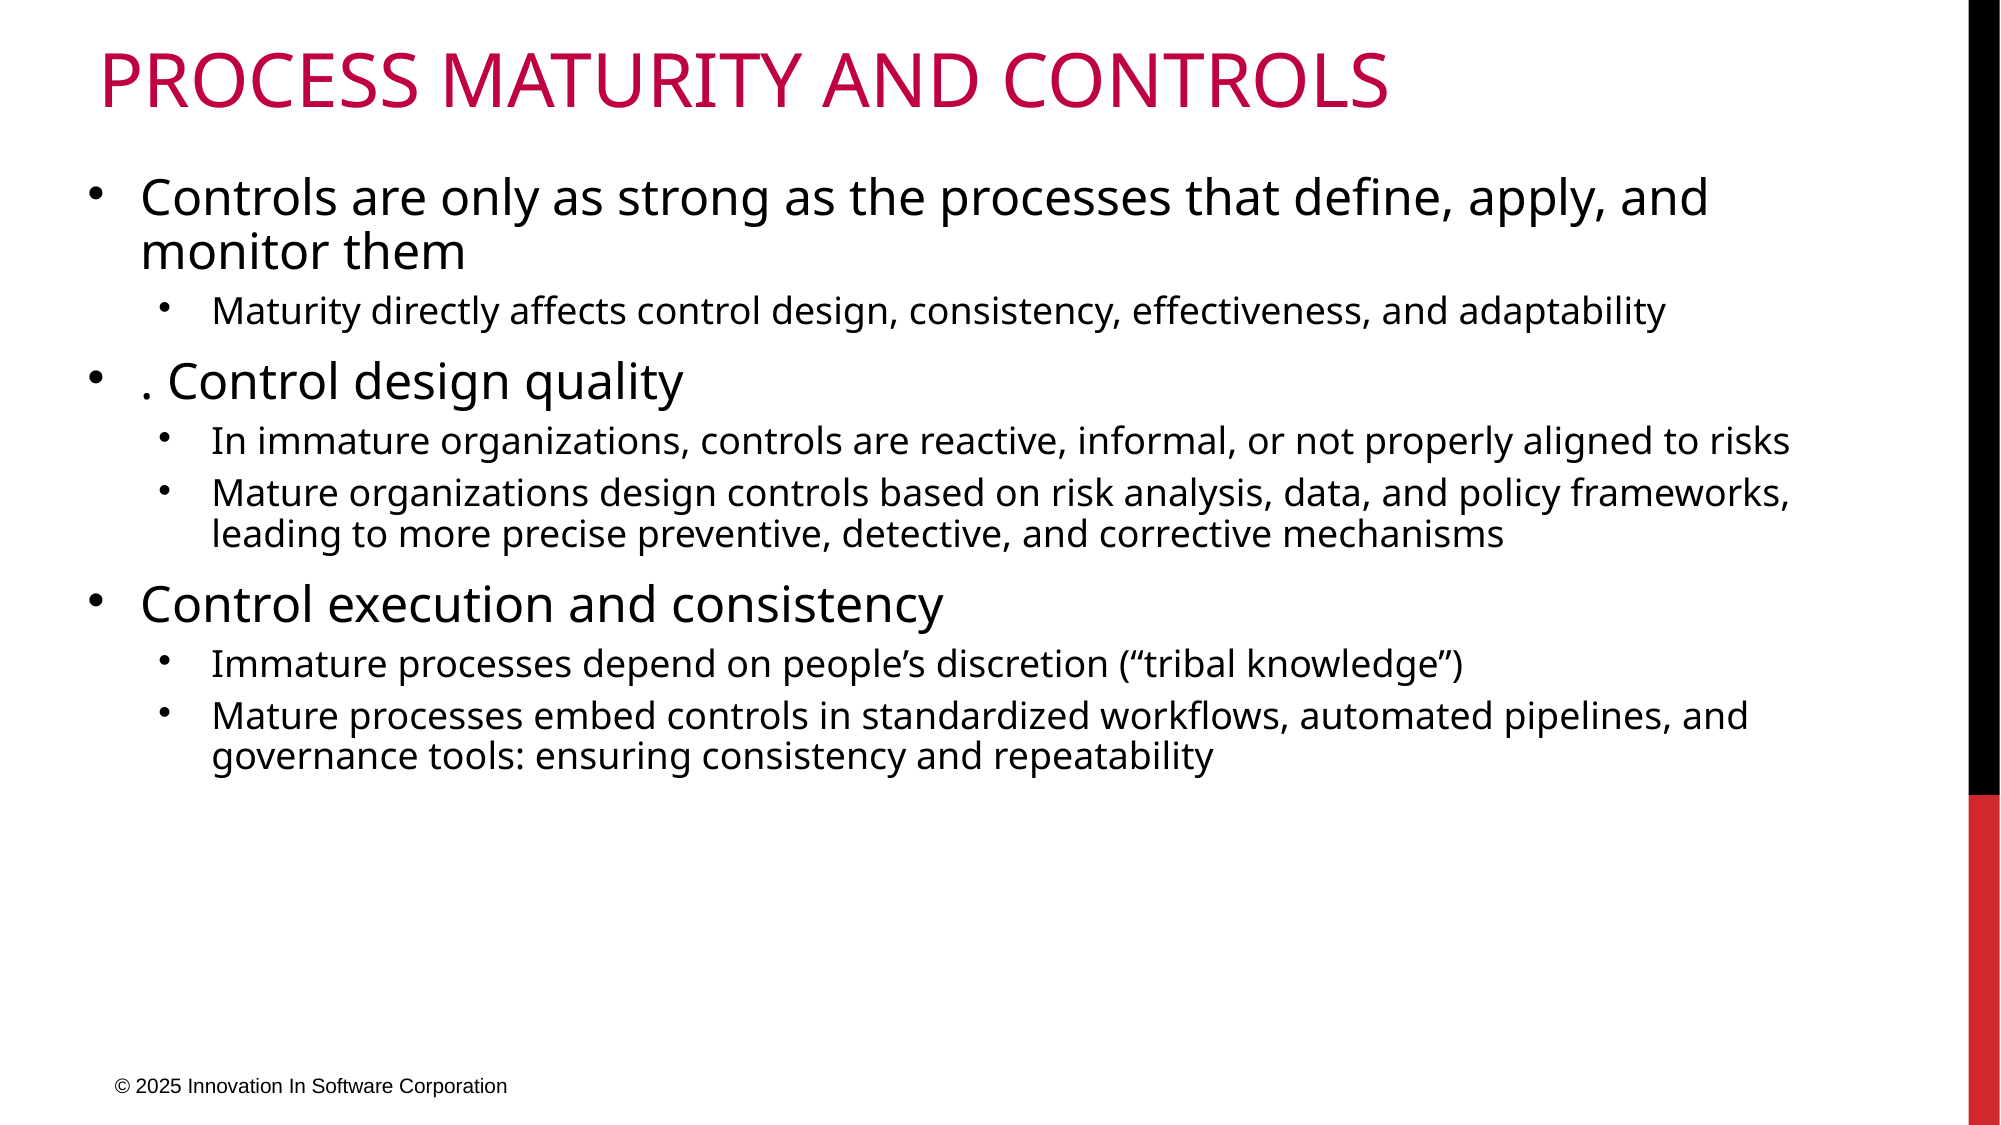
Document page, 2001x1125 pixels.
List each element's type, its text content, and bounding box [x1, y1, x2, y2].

footer © 2025 Innovation In Software Corporation [99, 1065, 850, 1112]
list Controls are only as strong as the processes that define, apply, and monitor them Maturity directly affects control design, consistency, effectiveness, and adaptability . Control design quality In immature organizations, controls are reactive, informal, or not properly aligned to risks Mature organizations design controls based on risk analysis, data, and policy frameworks, leading to more precise preventive, detective, and corrective mechanisms Control execution and consistency Immature processes depend on people’s discretion (“tribal knowledge”) Mature processes embed controls in standardized workflows, automated pipelines, and governance tools: ensuring consistency and repeatability [69, 172, 1874, 1001]
title Process Maturity and Controls [98, 0, 1760, 172]
